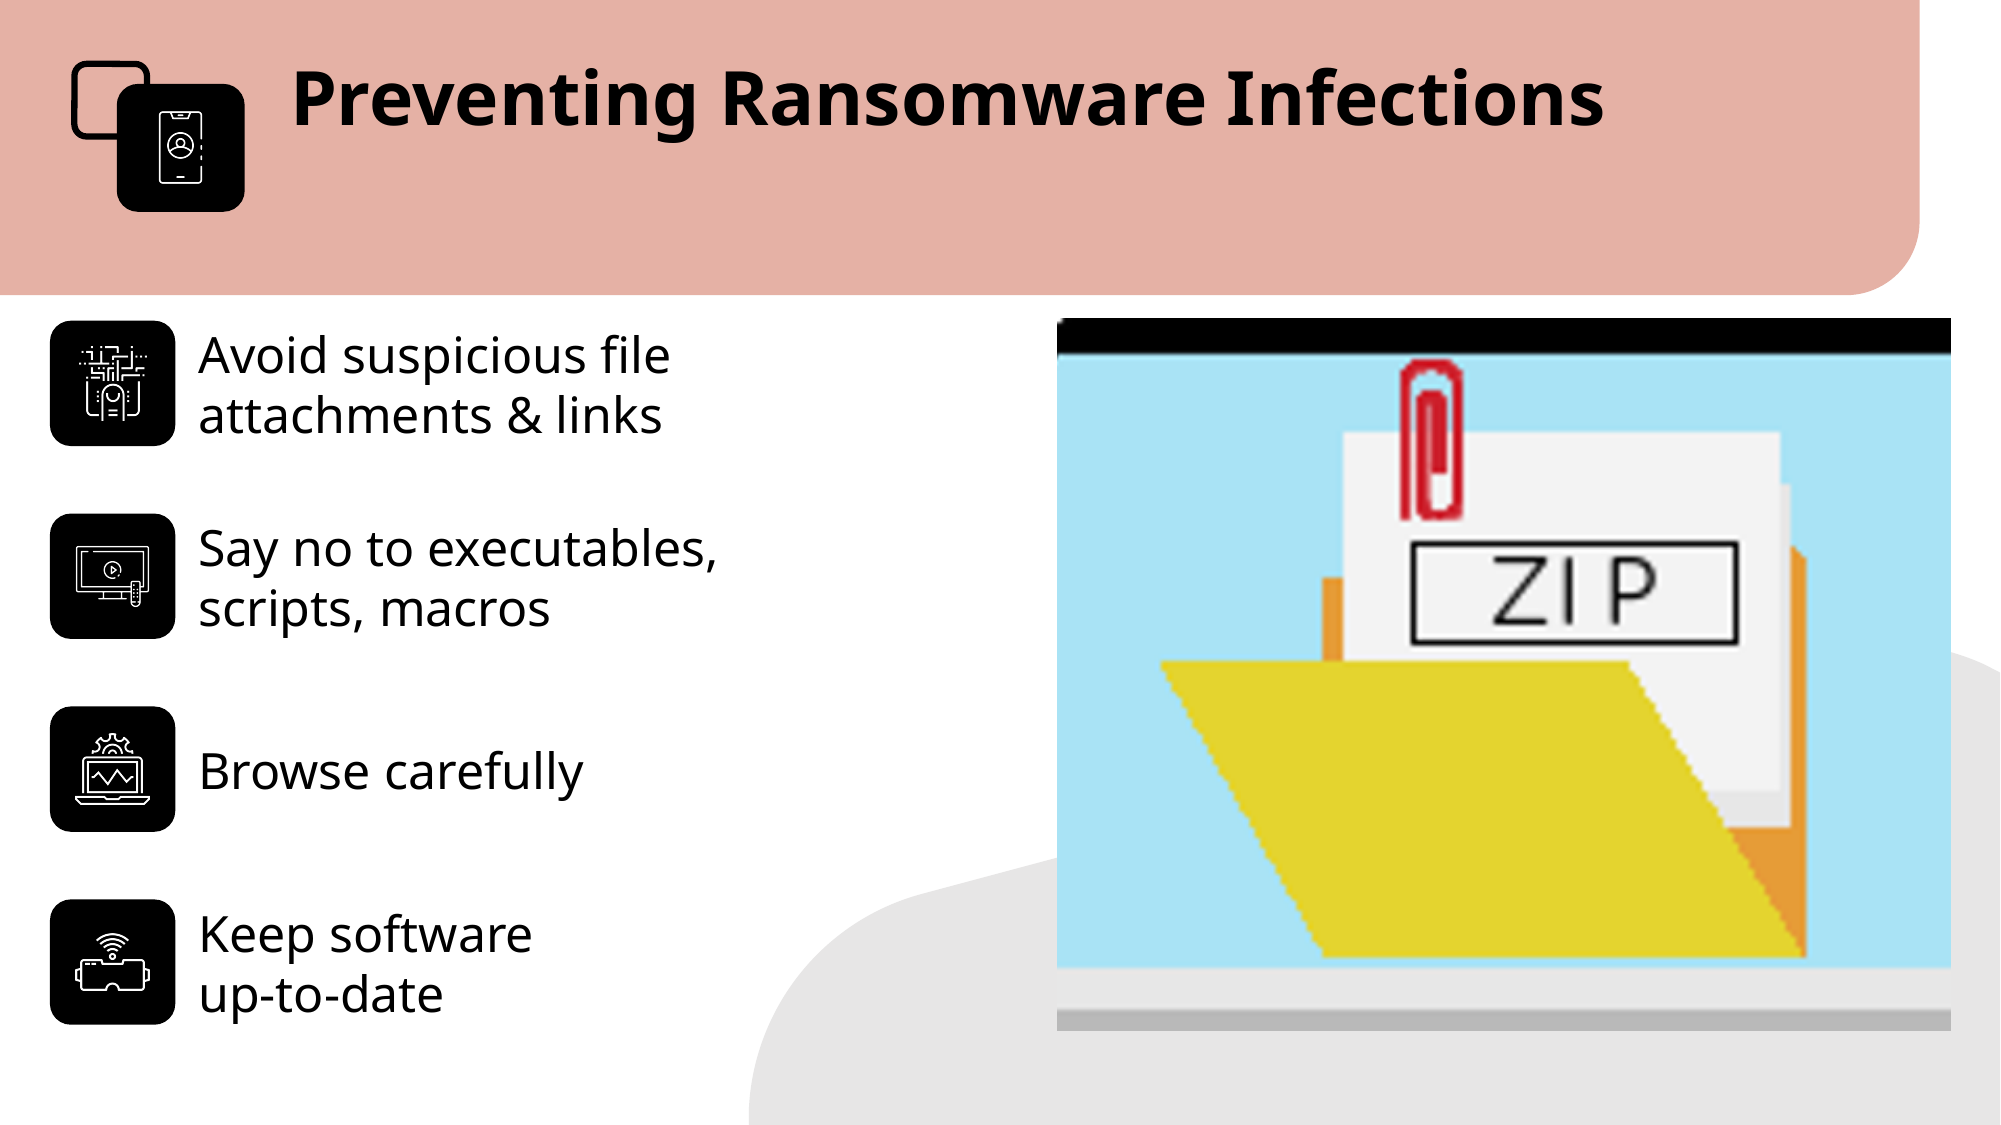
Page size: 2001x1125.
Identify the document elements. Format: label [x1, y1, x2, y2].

text_box [49, 899, 176, 1025]
text_box [0, 0, 2001, 1125]
text_box [49, 320, 176, 447]
text_box [109, 76, 253, 220]
text_box [49, 513, 176, 640]
text_box [1057, 318, 1951, 1031]
text_box [49, 706, 176, 832]
